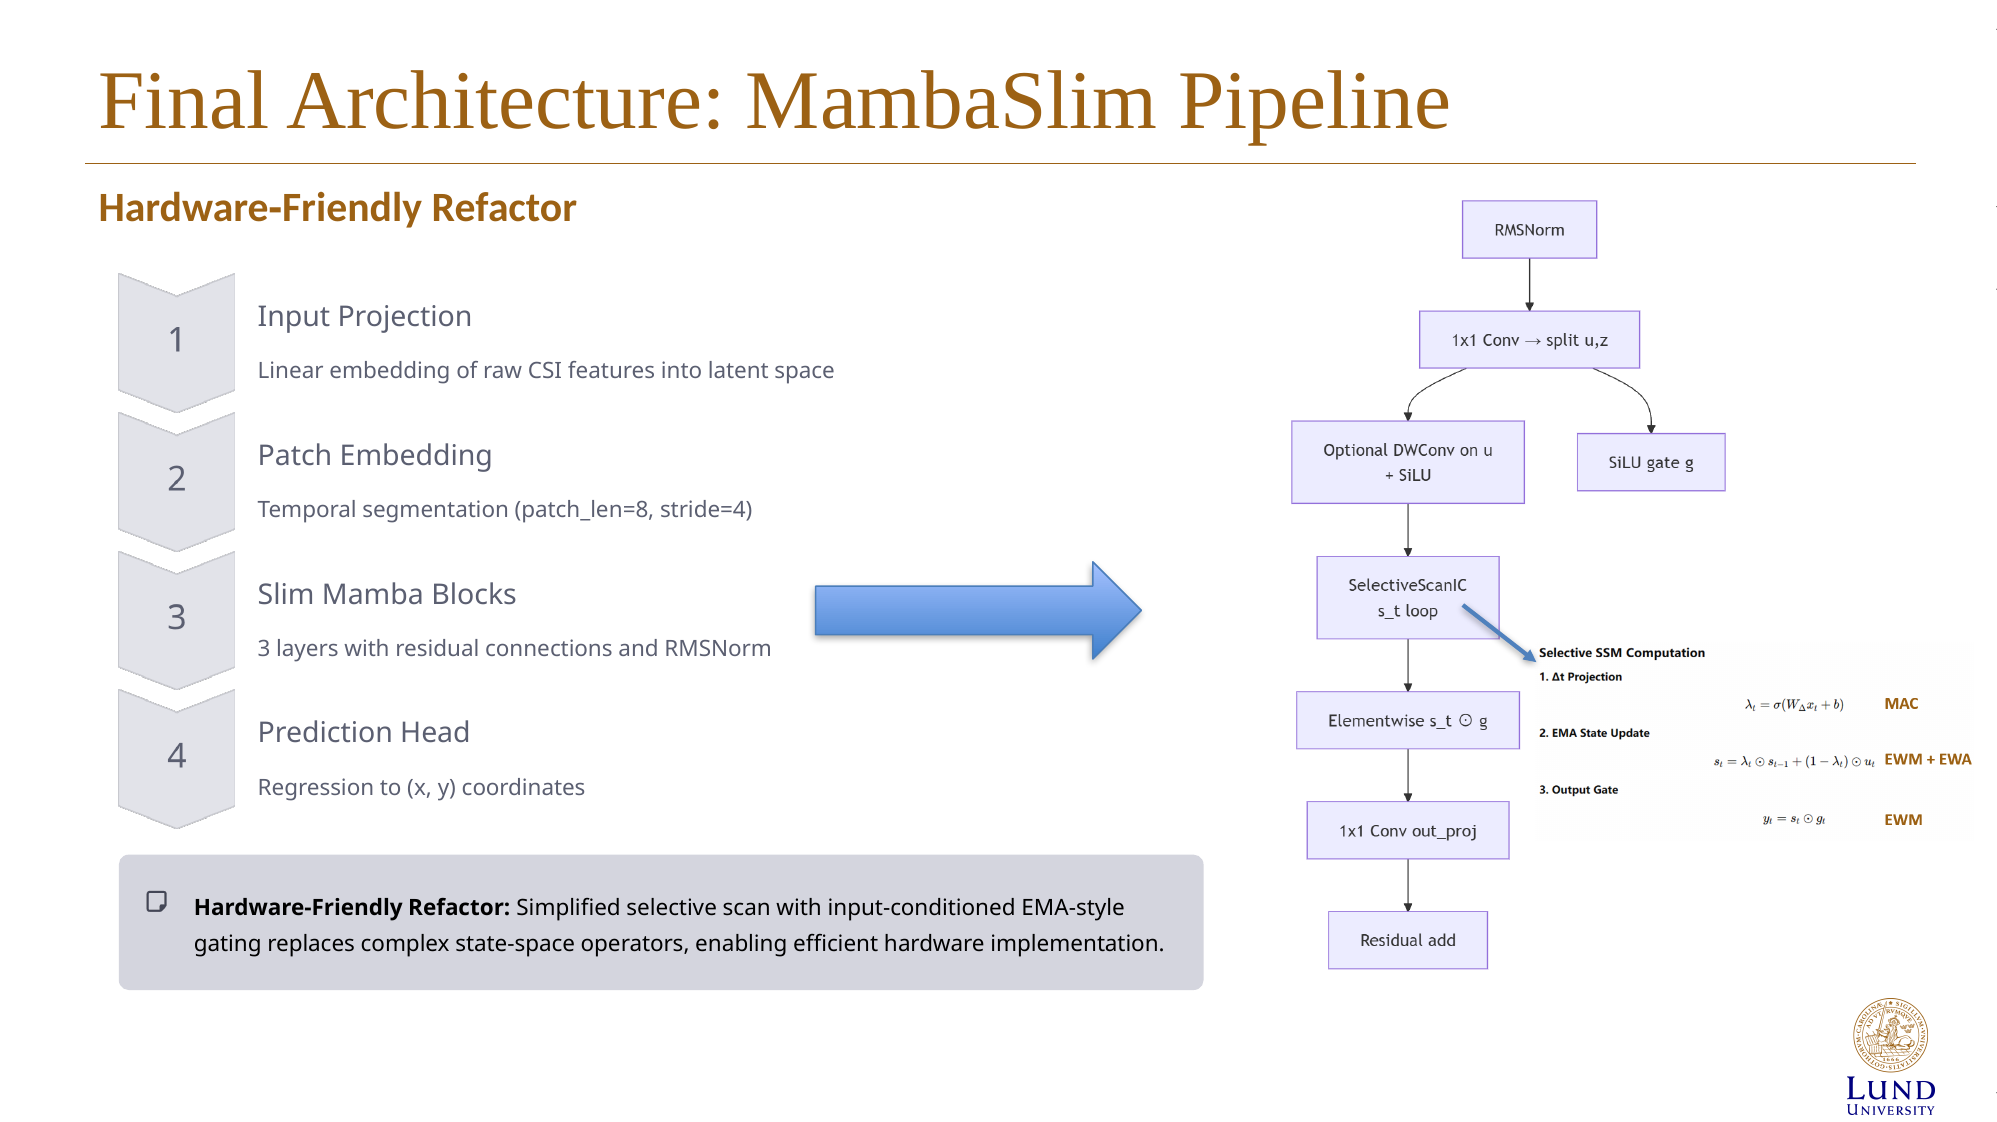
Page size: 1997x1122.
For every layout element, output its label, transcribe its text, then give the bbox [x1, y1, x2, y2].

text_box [1462, 604, 1537, 663]
text_box Patch Embedding [257, 435, 547, 472]
text_box Temporal segmentation (patch_len=8, stride=4) [257, 485, 1204, 523]
text_box Input Projection [257, 296, 547, 333]
text_box Hardware‑Friendly Refactor: Simplified selective scan with input‑conditioned EMA‑style gating replaces complex state‑space operators, enabling efficient hardware implementation. [194, 883, 1181, 958]
text_box [814, 561, 1142, 624]
text_box Regression to (x, y) coordinates [257, 763, 1204, 801]
text_box Prediction Head [257, 712, 547, 750]
picture [0, 0, 1997, 1122]
title Final Architecture: MambaSlim Pipeline [83, 41, 1916, 153]
text_box [118, 854, 1204, 991]
text_box Linear embedding of raw CSI features into latent space [257, 346, 1204, 384]
text_box Slim Mamba Blocks [257, 574, 547, 611]
text_box Hardware‑Friendly Refactor [83, 172, 992, 237]
text_box 3 layers with residual connections and RMSNorm [257, 624, 1204, 662]
